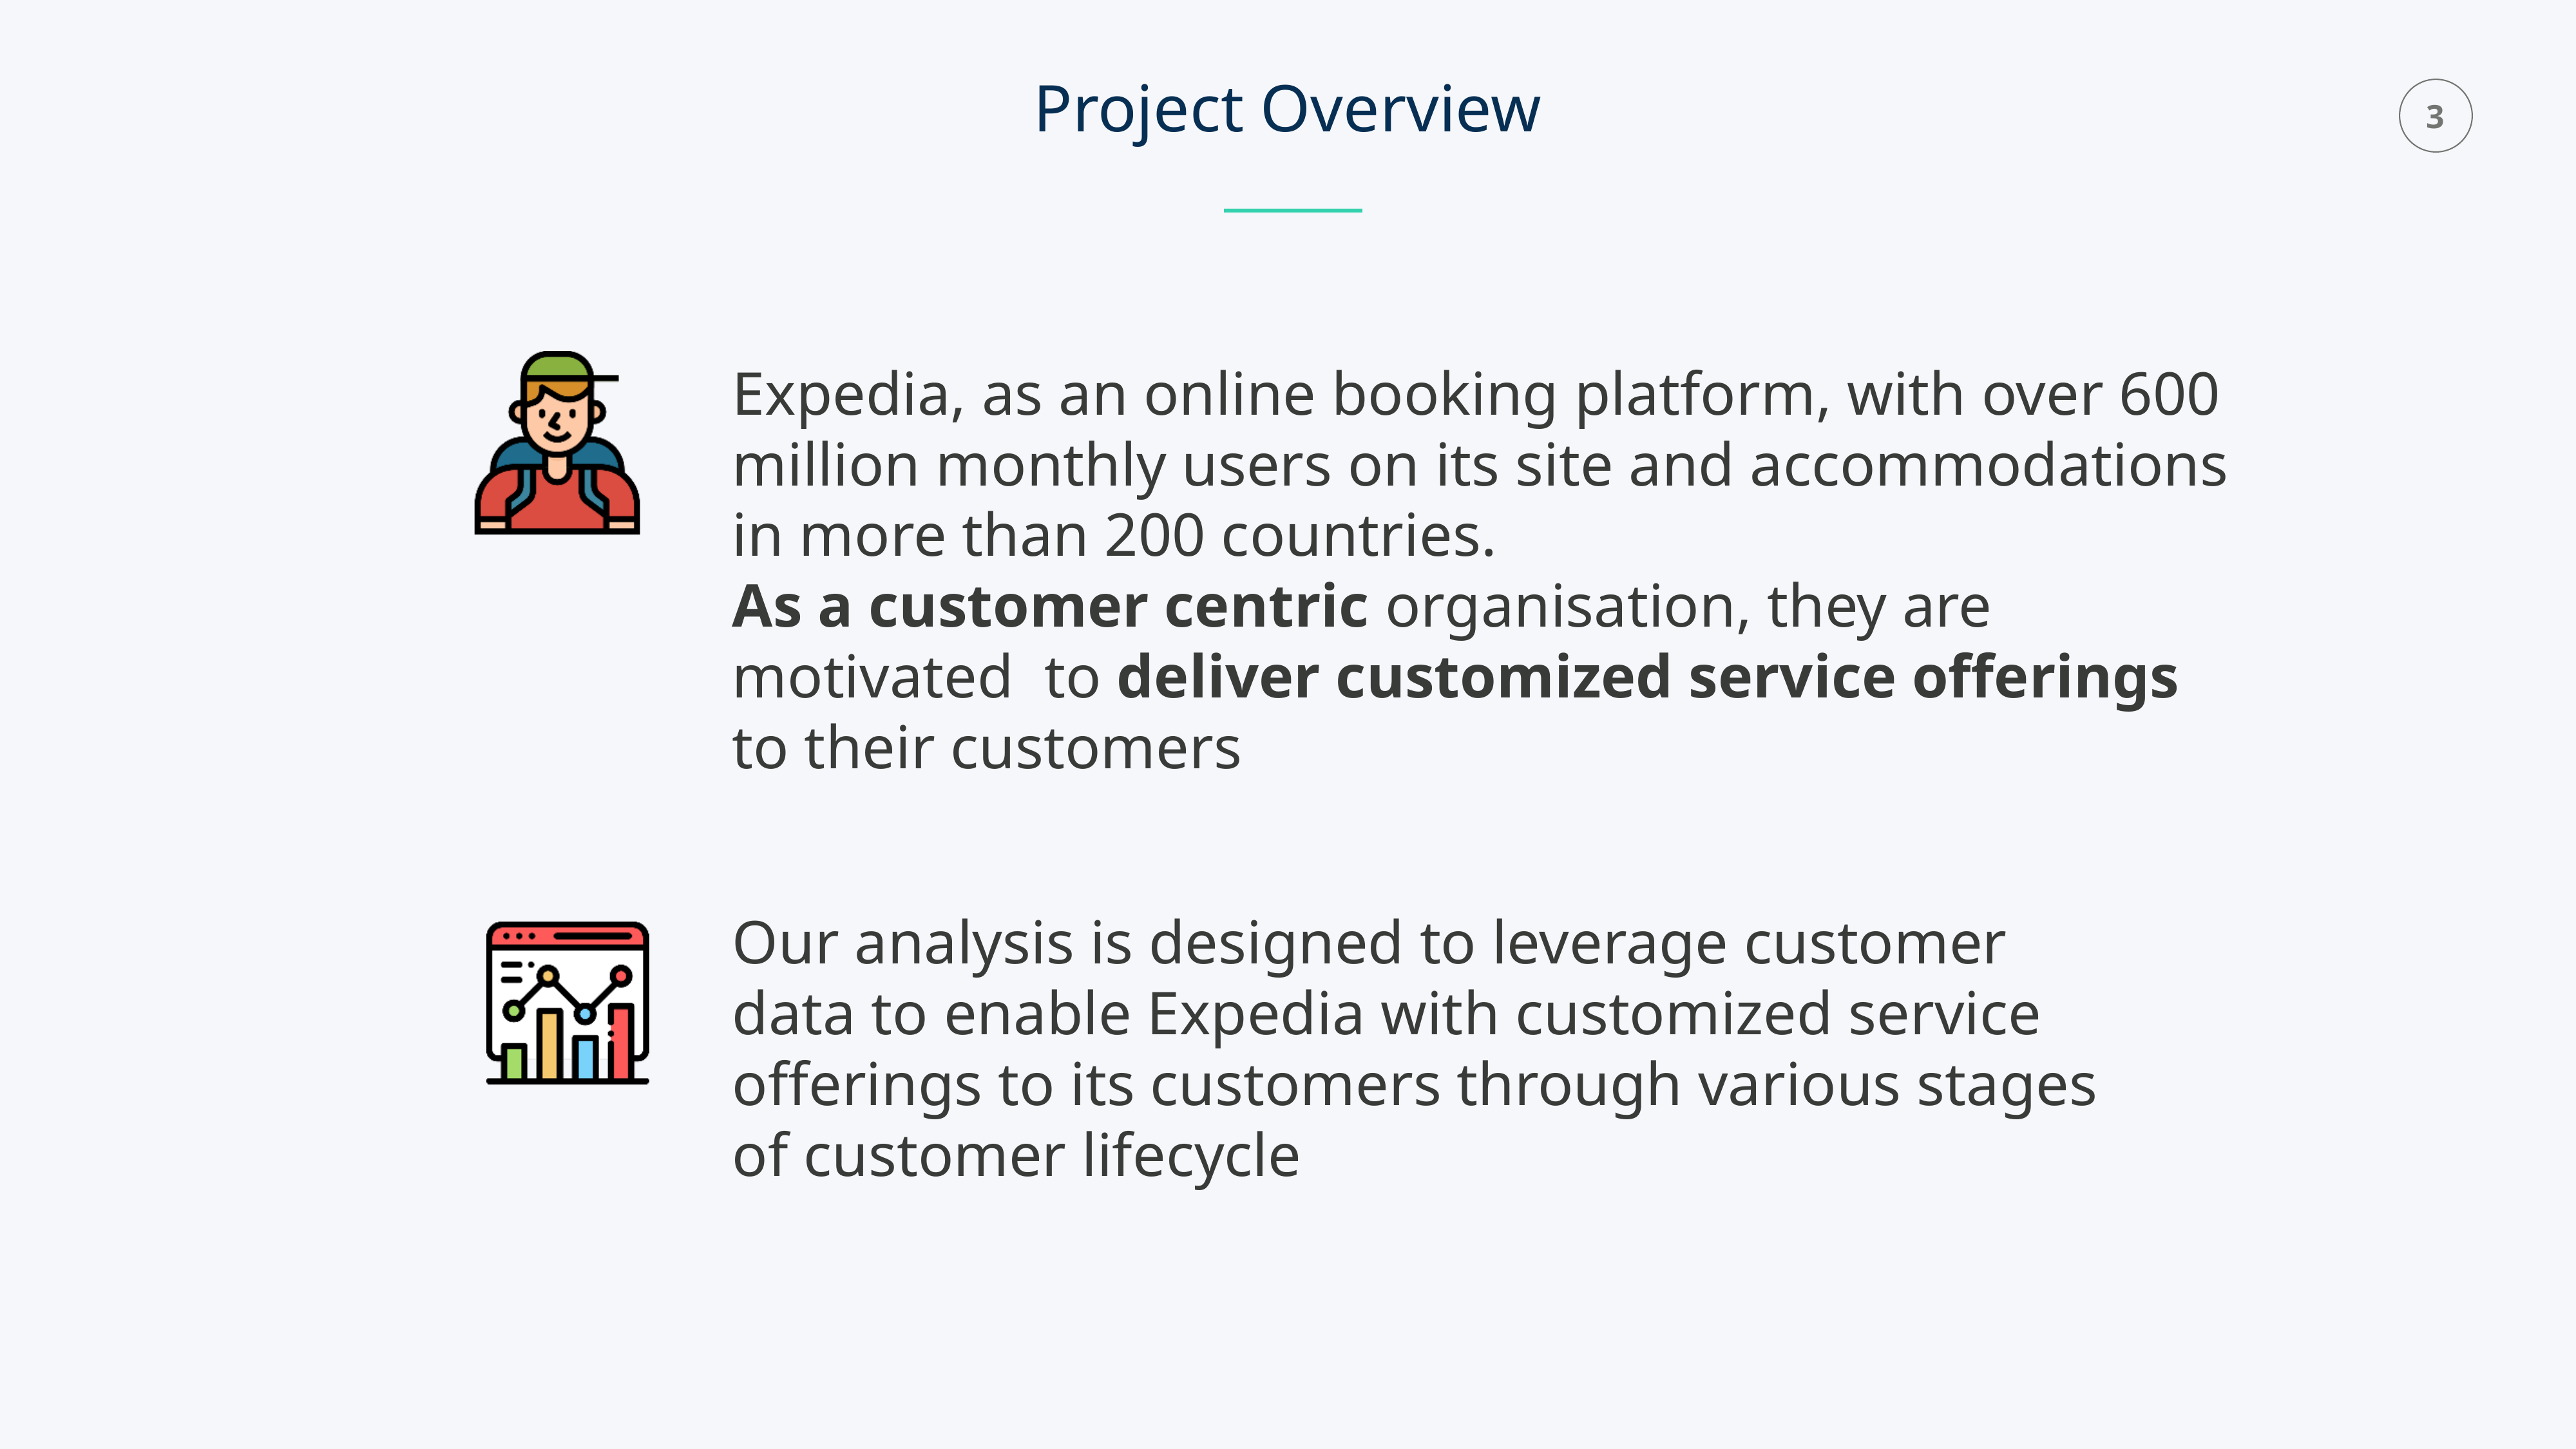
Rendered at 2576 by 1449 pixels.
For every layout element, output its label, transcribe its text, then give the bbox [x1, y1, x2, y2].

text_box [466, 351, 2252, 1197]
text_box Project Overview [1024, 71, 1551, 151]
